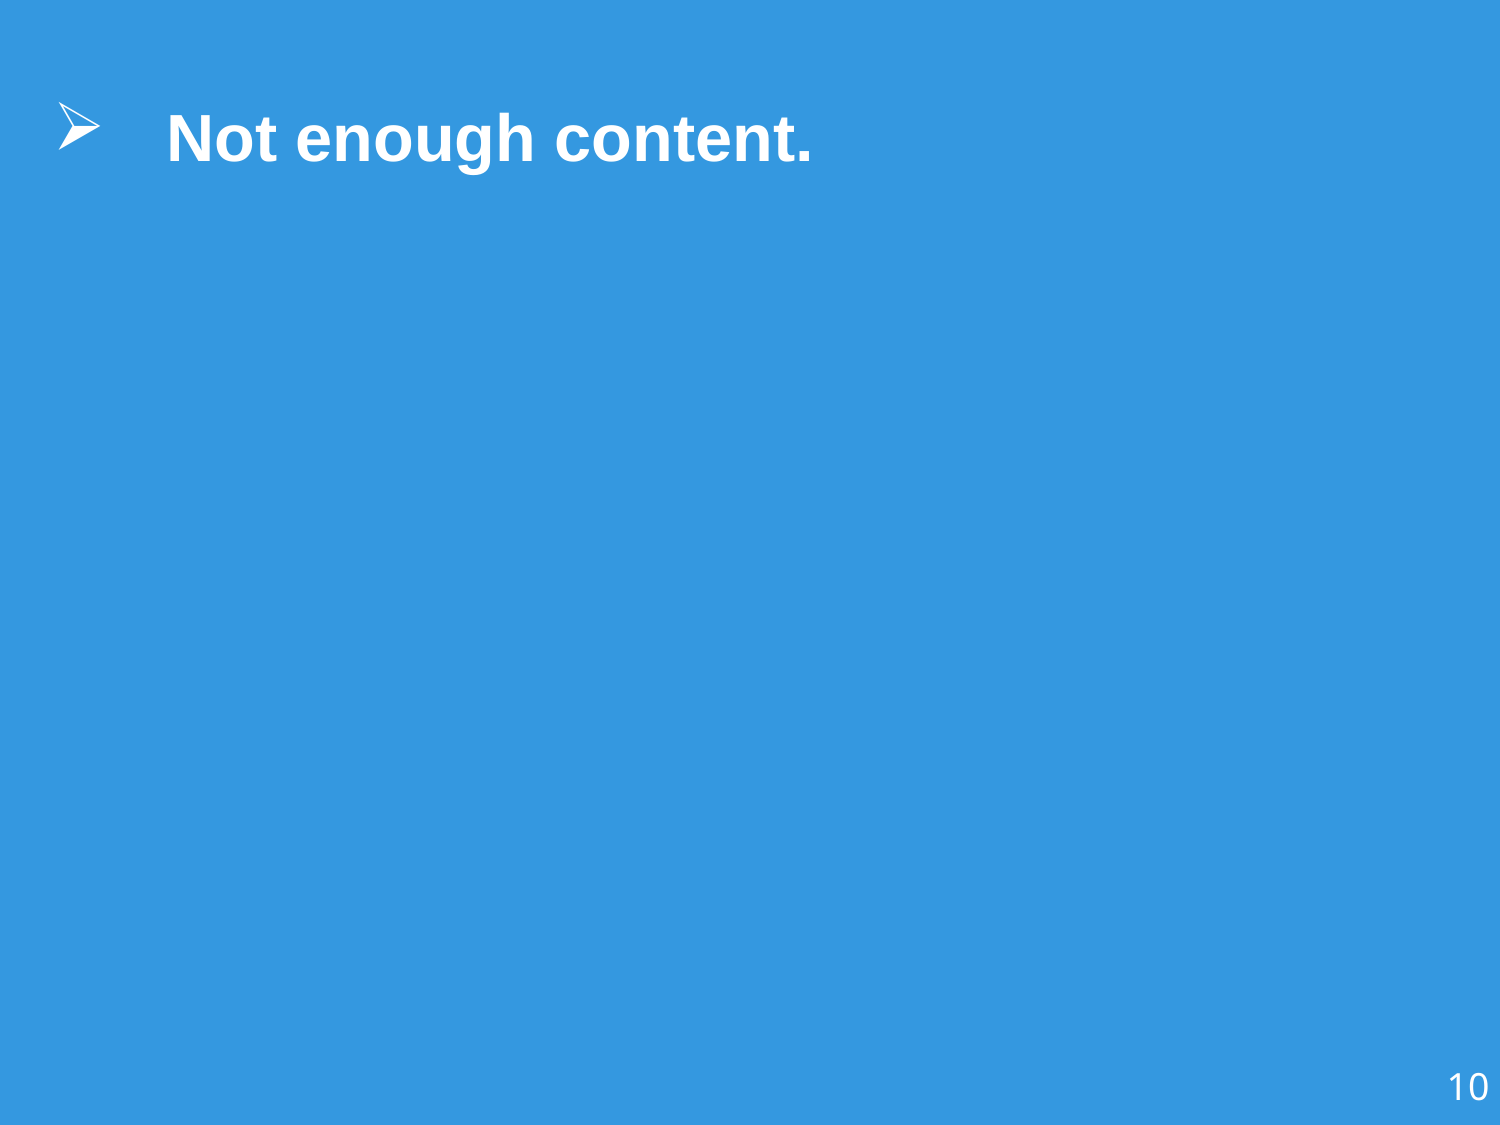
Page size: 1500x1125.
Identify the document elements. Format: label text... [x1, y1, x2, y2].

text_box Not enough content. [38, 86, 1477, 182]
text_box 10 [1431, 1055, 1500, 1116]
